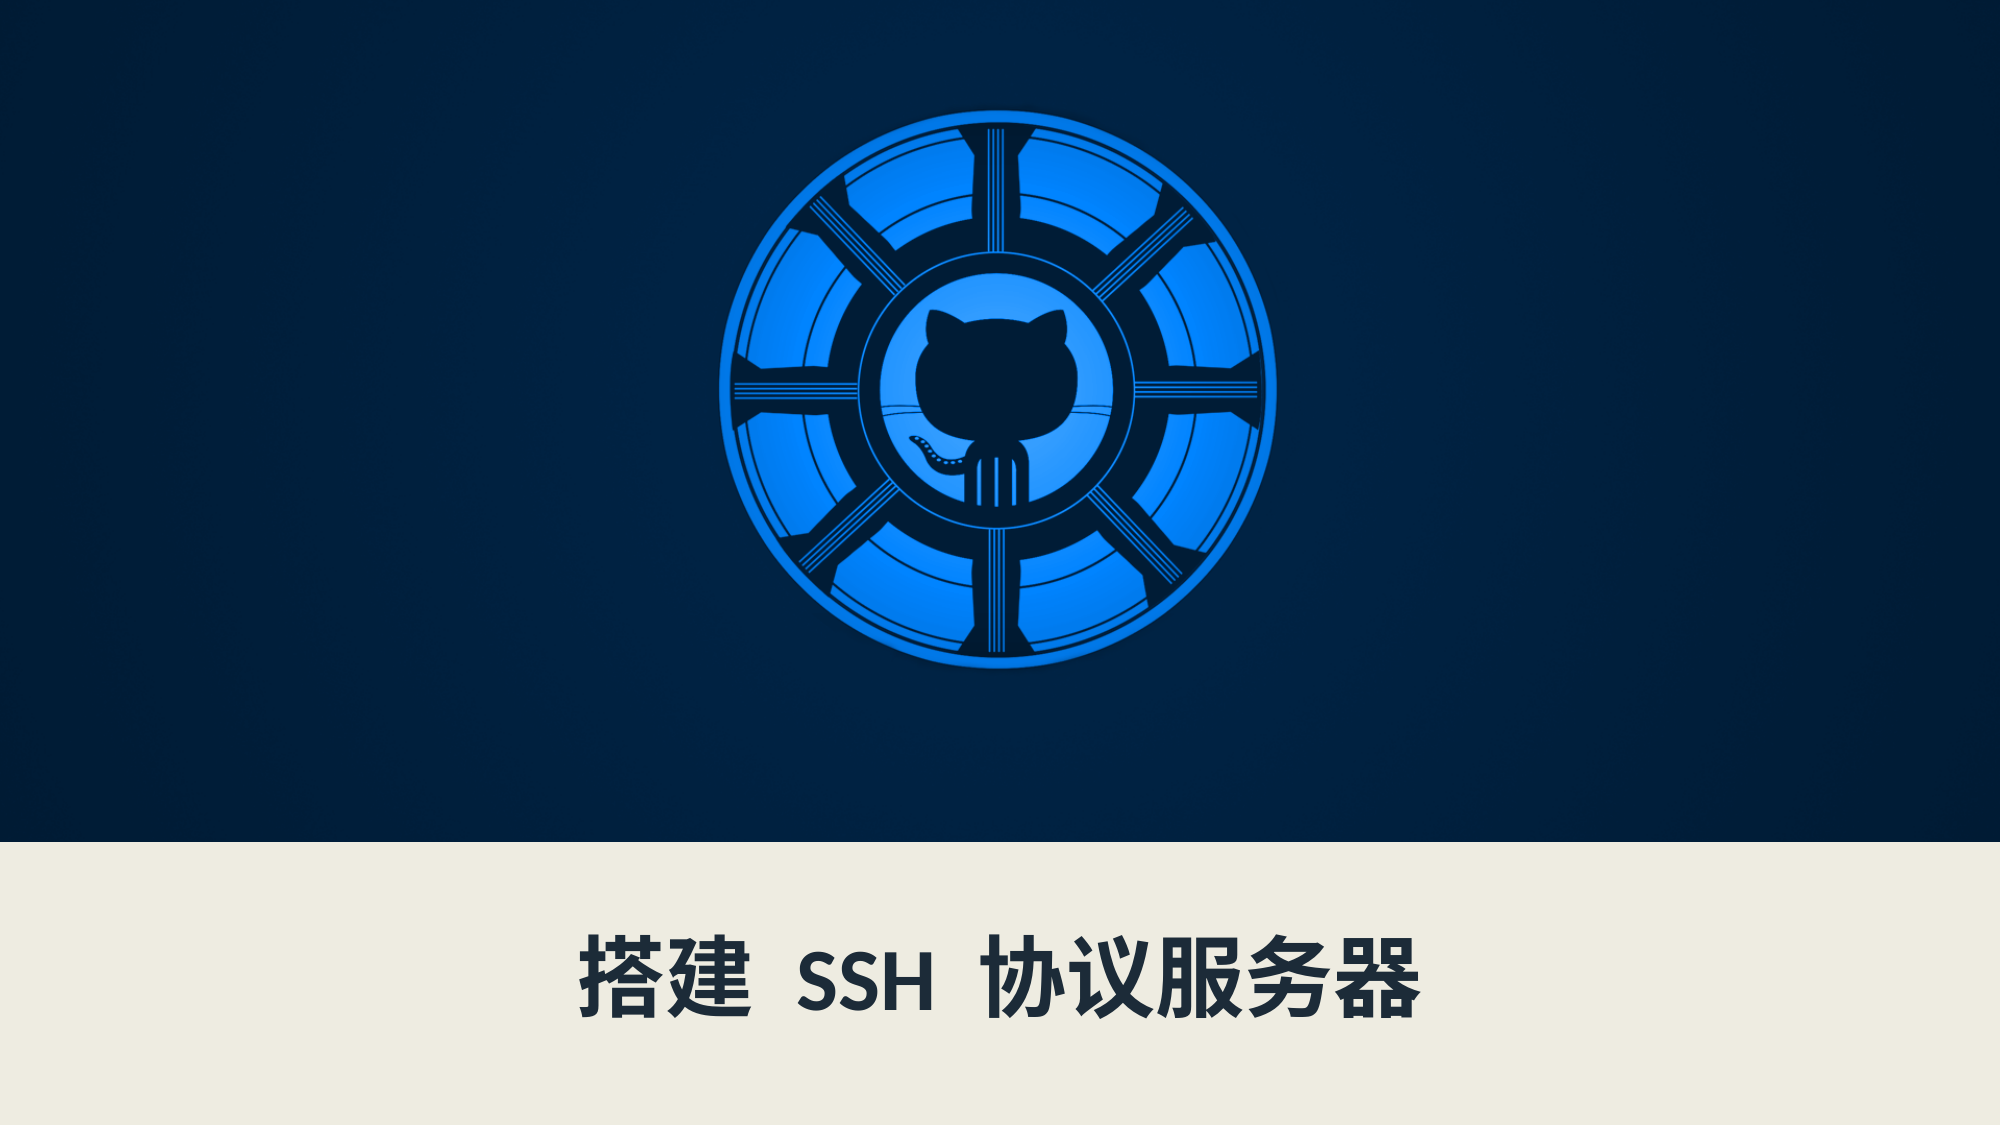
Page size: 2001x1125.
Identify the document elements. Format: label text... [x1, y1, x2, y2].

picture [0, 0, 2000, 843]
text_box 搭建 SSH 协议服务器 [562, 914, 1438, 1036]
